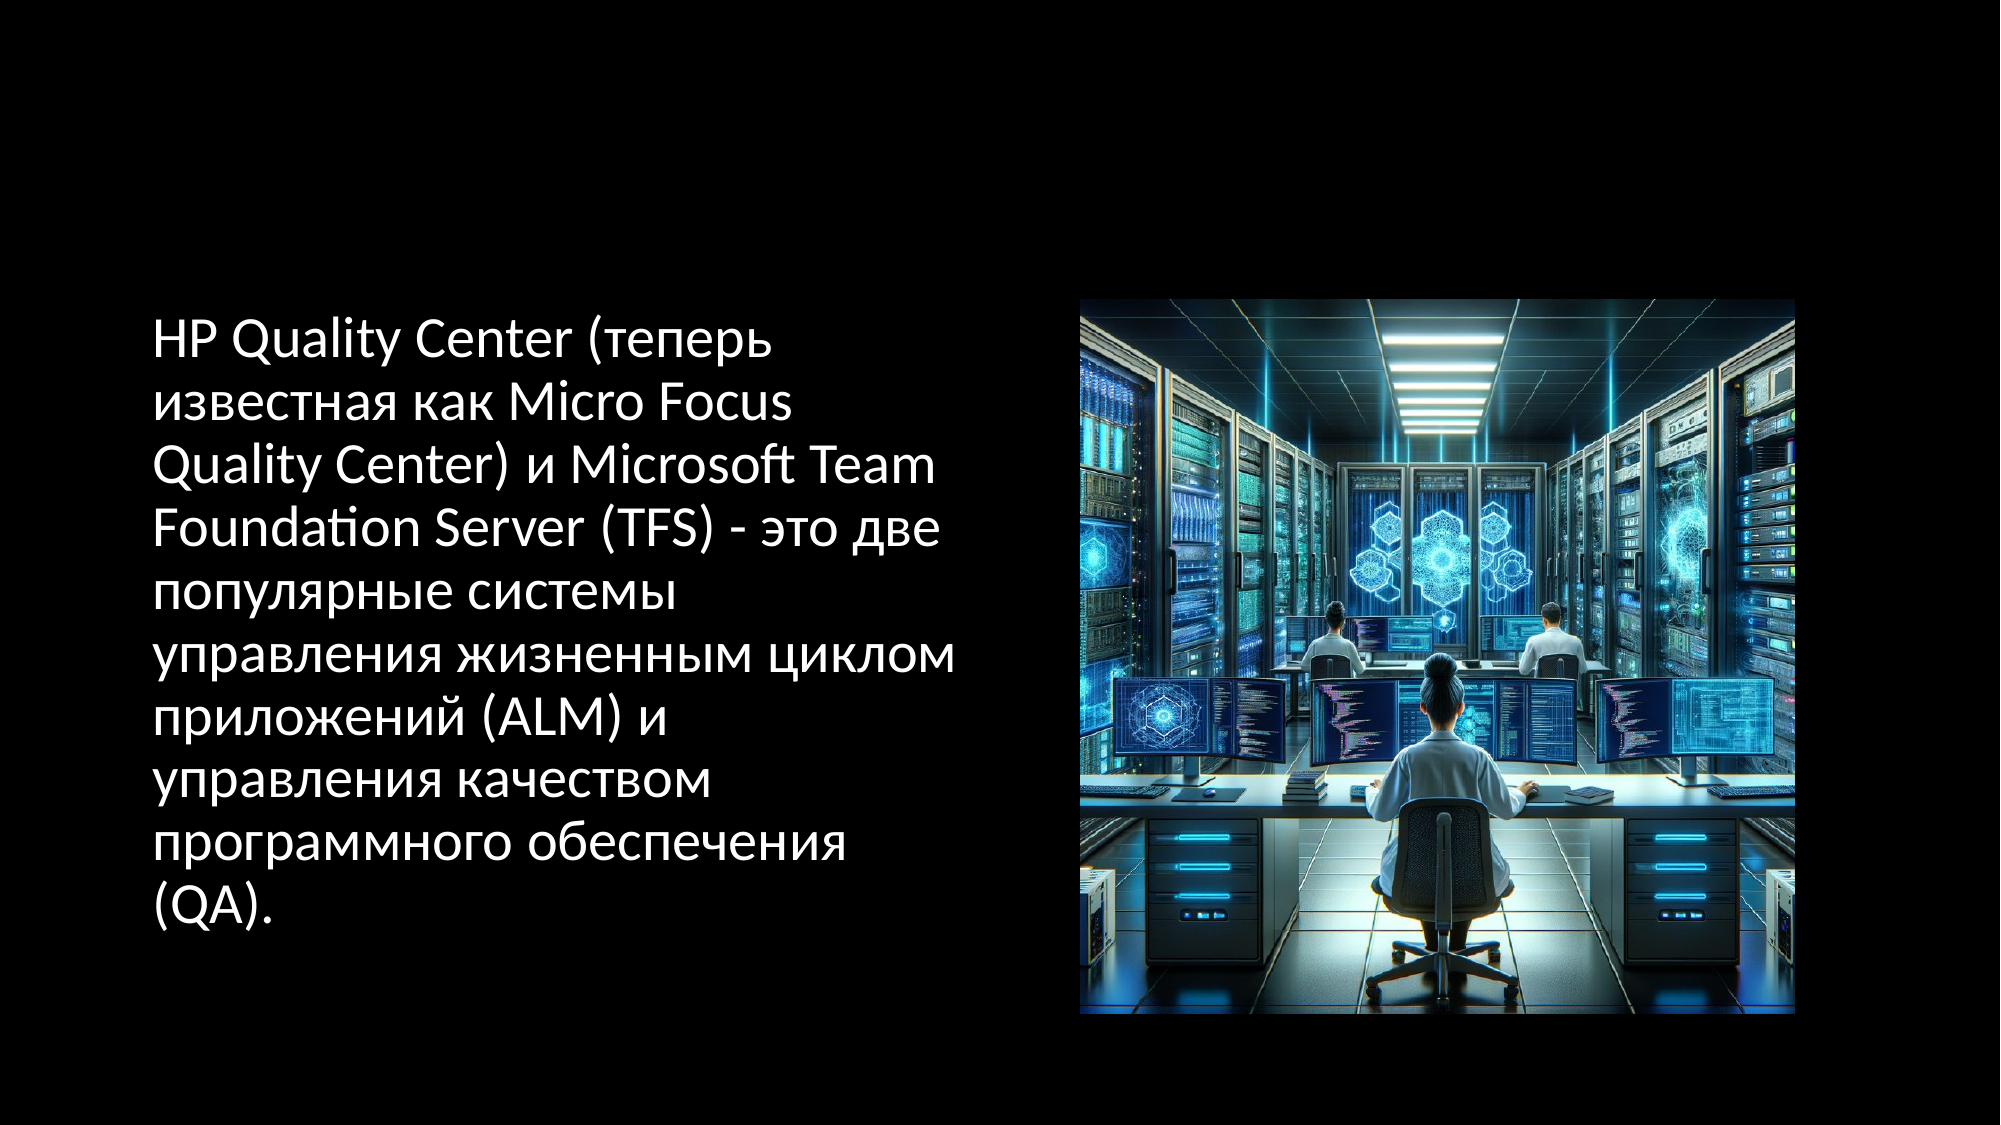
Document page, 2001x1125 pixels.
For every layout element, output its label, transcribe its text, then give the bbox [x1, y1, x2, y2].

list HP Quality Center (теперь известная как Micro Focus Quality Center) и Microsoft Team Foundation Server (TFS) - это две популярные системы управления жизненным циклом приложений (ALM) и управления качеством программного обеспечения (QA). [137, 299, 988, 1014]
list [1080, 299, 1795, 1014]
